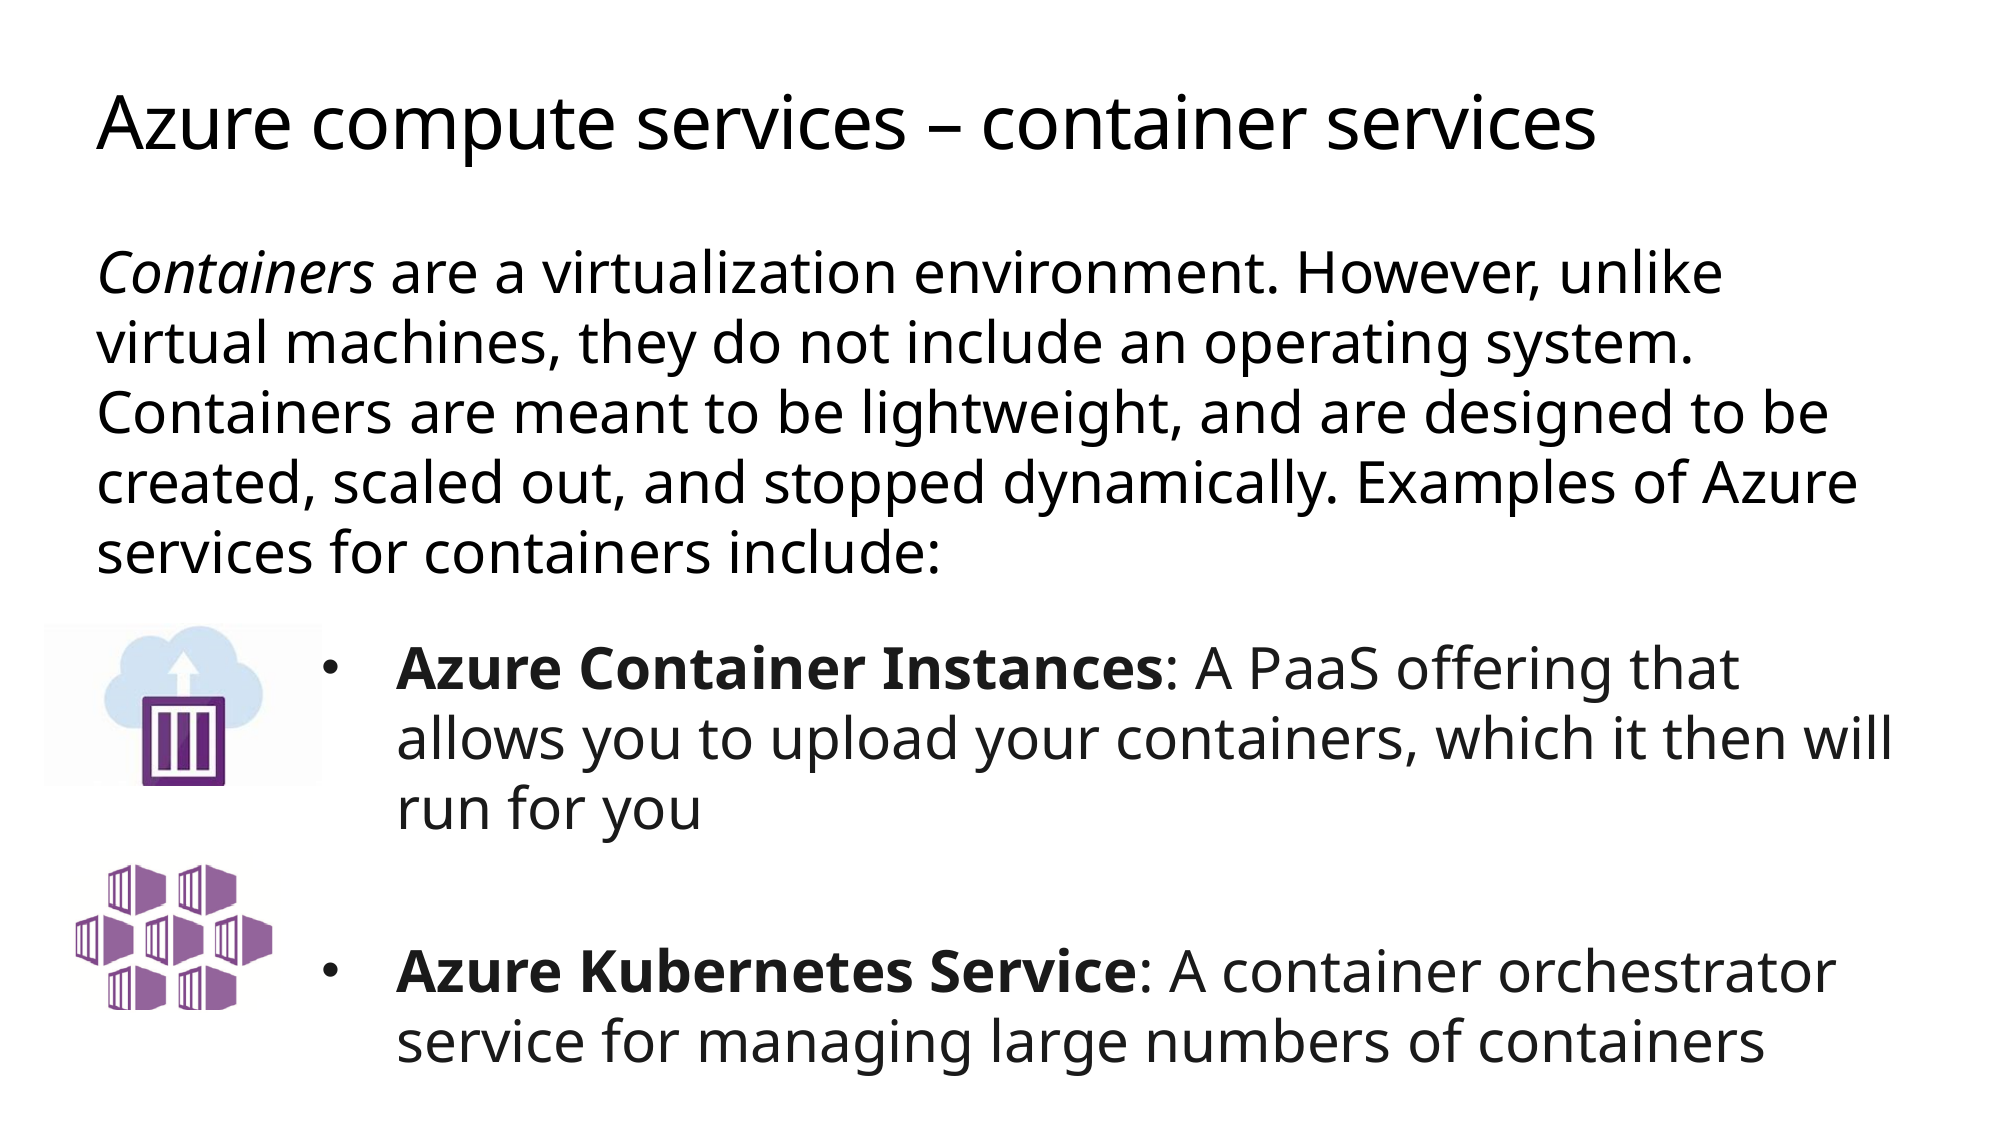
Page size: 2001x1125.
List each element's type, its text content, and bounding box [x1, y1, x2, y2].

title Azure compute services – container services [96, 75, 1904, 166]
text_box Azure Container Instances: A PaaS offering that allows you to upload your containers, which it then will run for you Azure Kubernetes Service: A container orchestrator service for managing large numbers of containers [321, 631, 1904, 1075]
list Containers are a virtualization environment. However, unlike virtual machines, they do not include an operating system. Containers are meant to be lightweight, and are designed to be created, scaled out, and stopped dynamically. Examples of Azure services for containers include: [96, 235, 1904, 589]
picture [68, 851, 286, 1014]
picture [44, 623, 322, 787]
